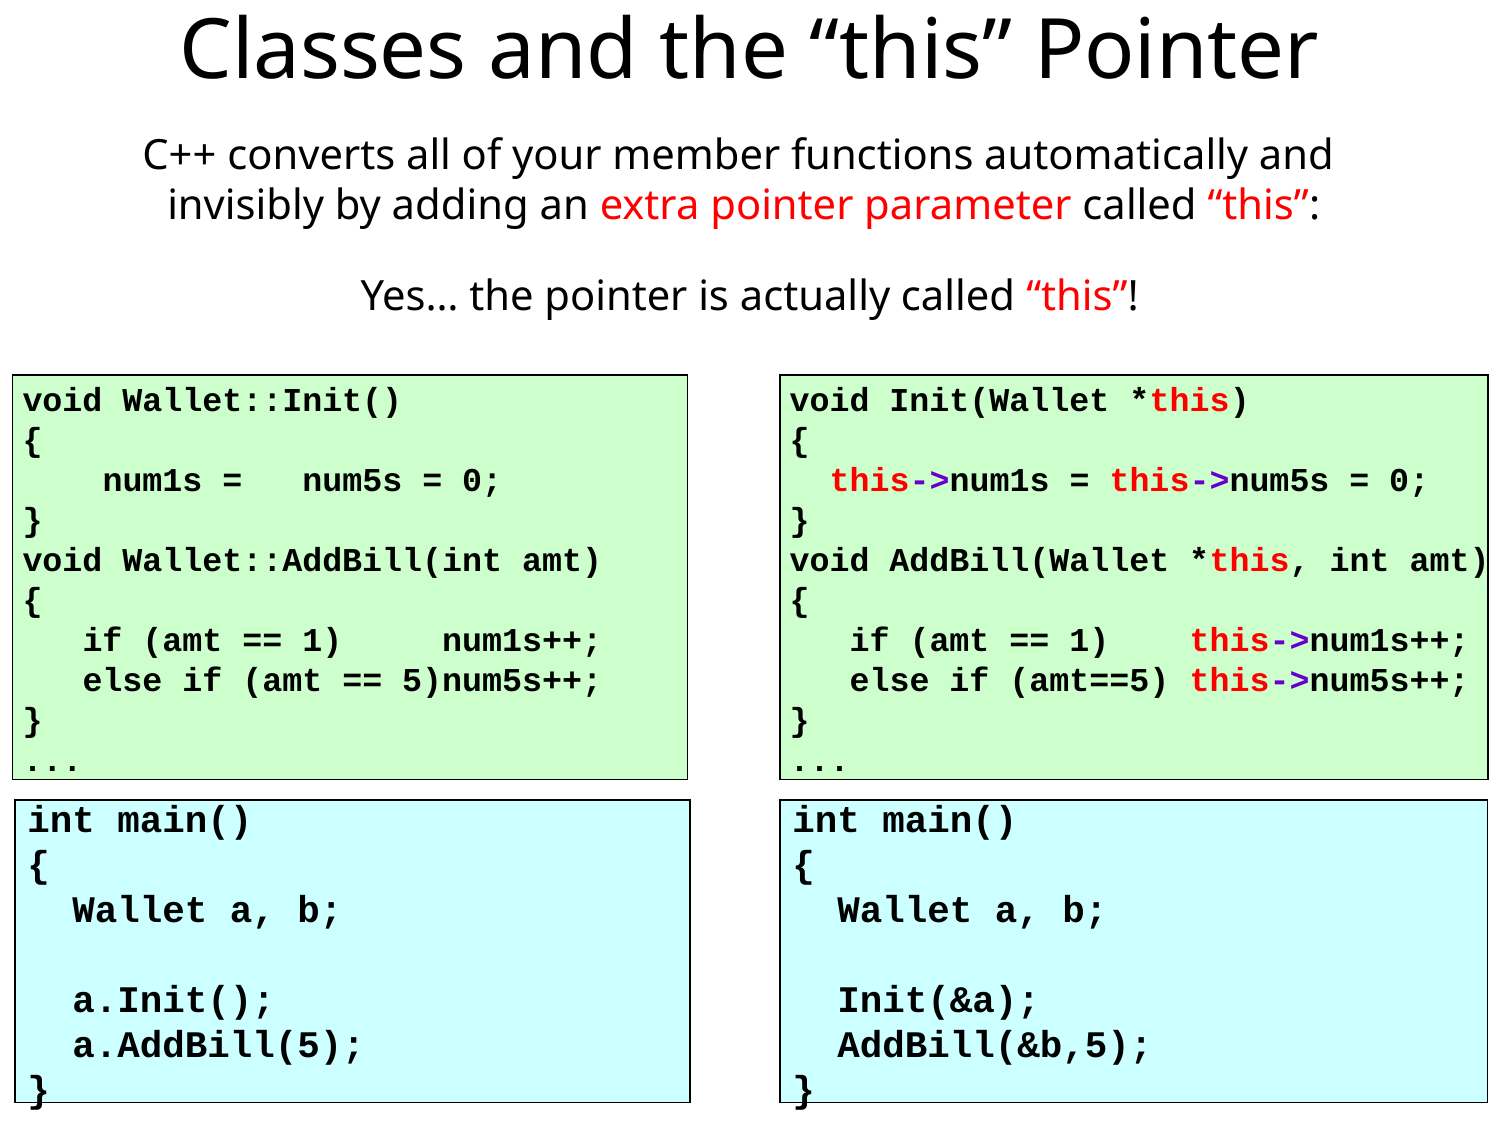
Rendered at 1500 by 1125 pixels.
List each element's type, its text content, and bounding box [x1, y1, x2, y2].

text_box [774, 371, 1500, 1119]
text_box int main() { Wallet a, b; a.Init(); a.AddBill(5); } [12, 787, 691, 1118]
text_box C++ converts all of your member functions automatically and invisibly by adding an extra pointer parameter called “this”: [12, 120, 1475, 235]
text_box Classes and the “this” Pointer [112, 0, 1388, 175]
text_box Yes… the pointer is actually called “this”! [345, 261, 1154, 326]
text_box void Wallet::Init() { num1s = num5s = 0; } void Wallet::AddBill(int amt) { if (amt == 1) num1s++; else if (amt == 5)num5s++; } ... [7, 371, 758, 786]
